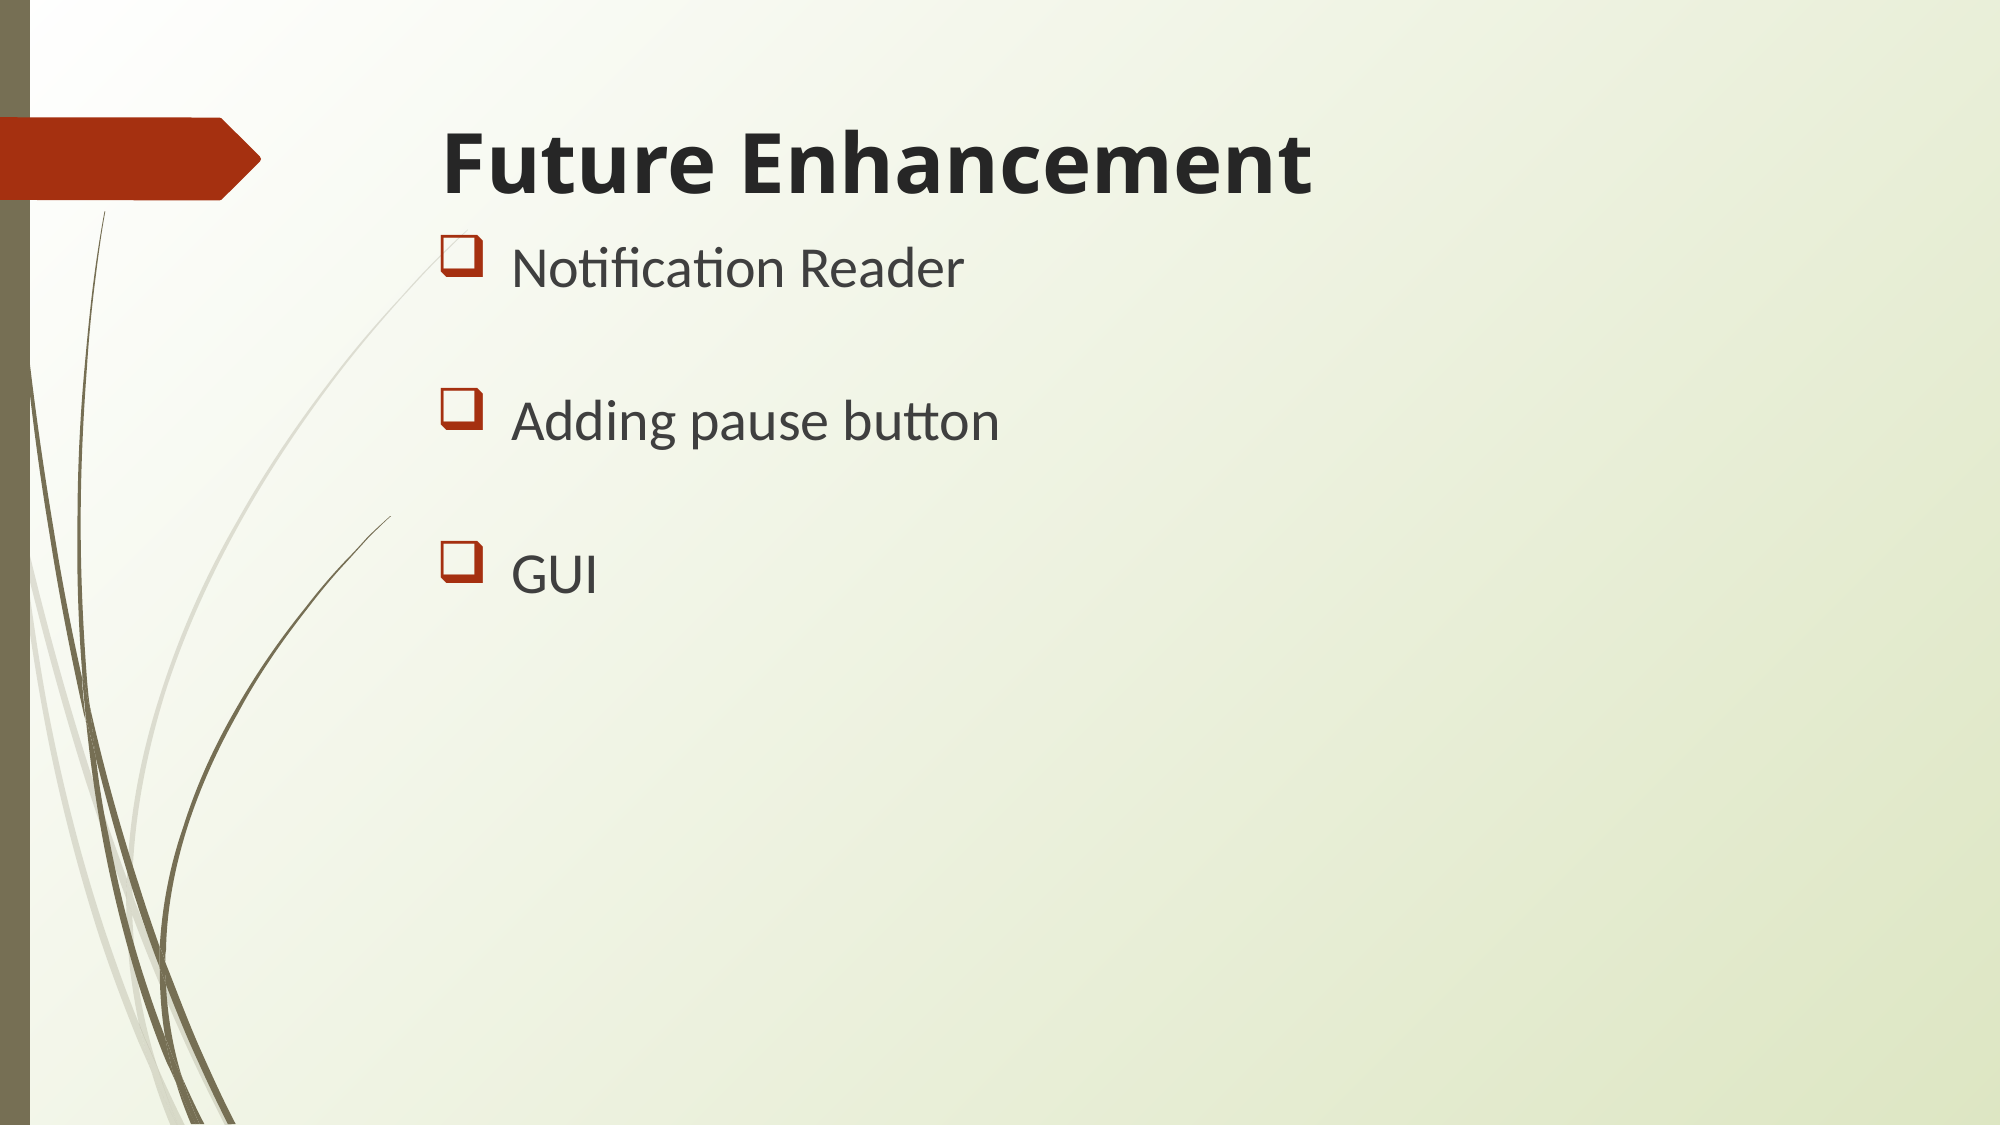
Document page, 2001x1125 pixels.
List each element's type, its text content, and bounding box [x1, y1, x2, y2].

list Notification Reader Adding pause button GUI [337, 235, 1800, 945]
title Future Enhancement [425, 102, 1888, 313]
